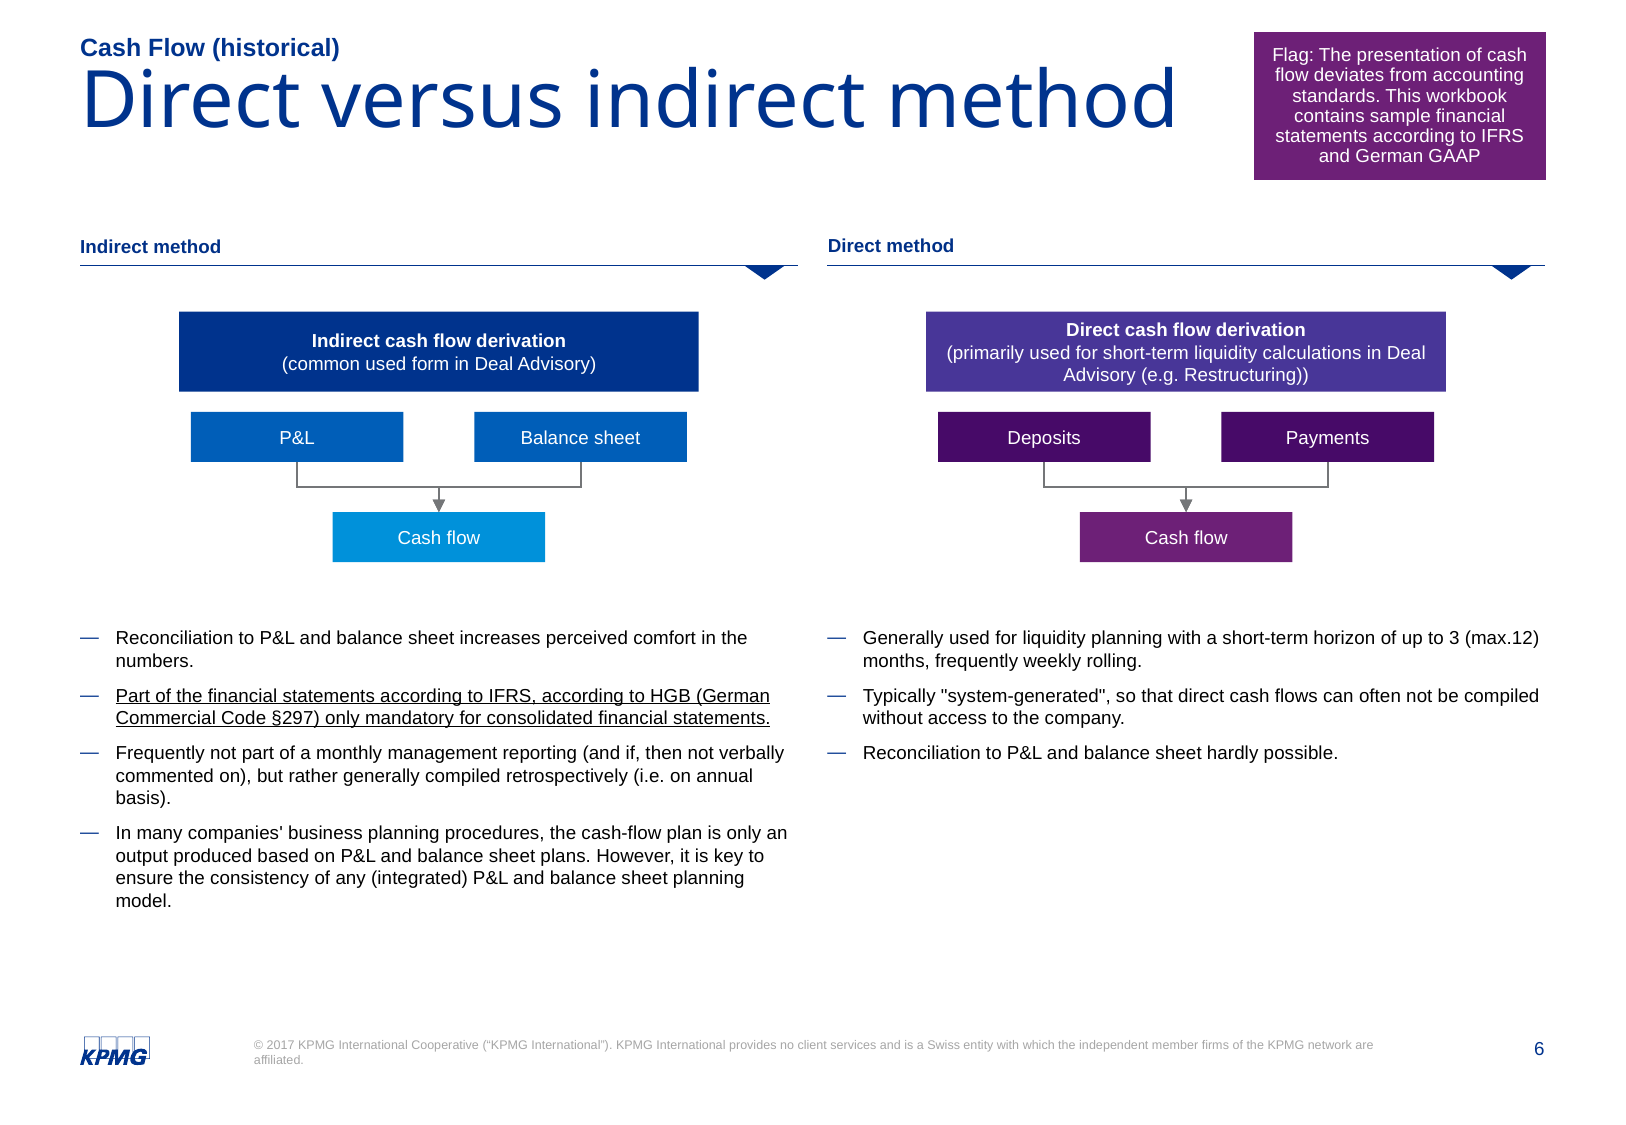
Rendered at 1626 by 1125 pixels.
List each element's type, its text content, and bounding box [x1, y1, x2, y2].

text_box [926, 311, 1446, 563]
text_box Indirect method [80, 235, 638, 265]
text_box Direct method [827, 233, 1386, 265]
text_box Indirect method [80, 266, 638, 273]
title Direct versus indirect method [80, 74, 1490, 193]
list Generally used for liquidity planning with a short-term horizon of up to 3 (max.12) months, frequently weekly rolling. Typically "system-generated", so that direct cash flows can often not be compiled without access to the company. Reconciliation to P&L and balance sheet hardly possible. [827, 625, 1545, 989]
text_box Flag: The presentation of cash flow deviates from accounting standards. This workbook contains sample financial statements according to IFRS and German GAAP [1254, 33, 1545, 179]
list Reconciliation to P&L and balance sheet increases perceived comfort in the numbers. Part of the financial statements according to IFRS, according to HGB (German Commercial Code §297) only mandatory for consolidated financial statements. Frequently not part of a monthly management reporting (and if, then not verbally commented on), but rather generally compiled retrospectively (i.e. on annual basis). In many companies' business planning procedures, the cash-flow plan is only an output produced based on P&L and balance sheet plans. However, it is key to ensure the consistency of any (integrated) P&L and balance sheet planning model. [80, 625, 798, 989]
text_box [1490, 266, 1533, 281]
text_box Direct method [827, 266, 1386, 271]
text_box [179, 311, 699, 563]
list Cash Flow (historical) [80, 33, 1254, 62]
text_box [743, 266, 786, 281]
